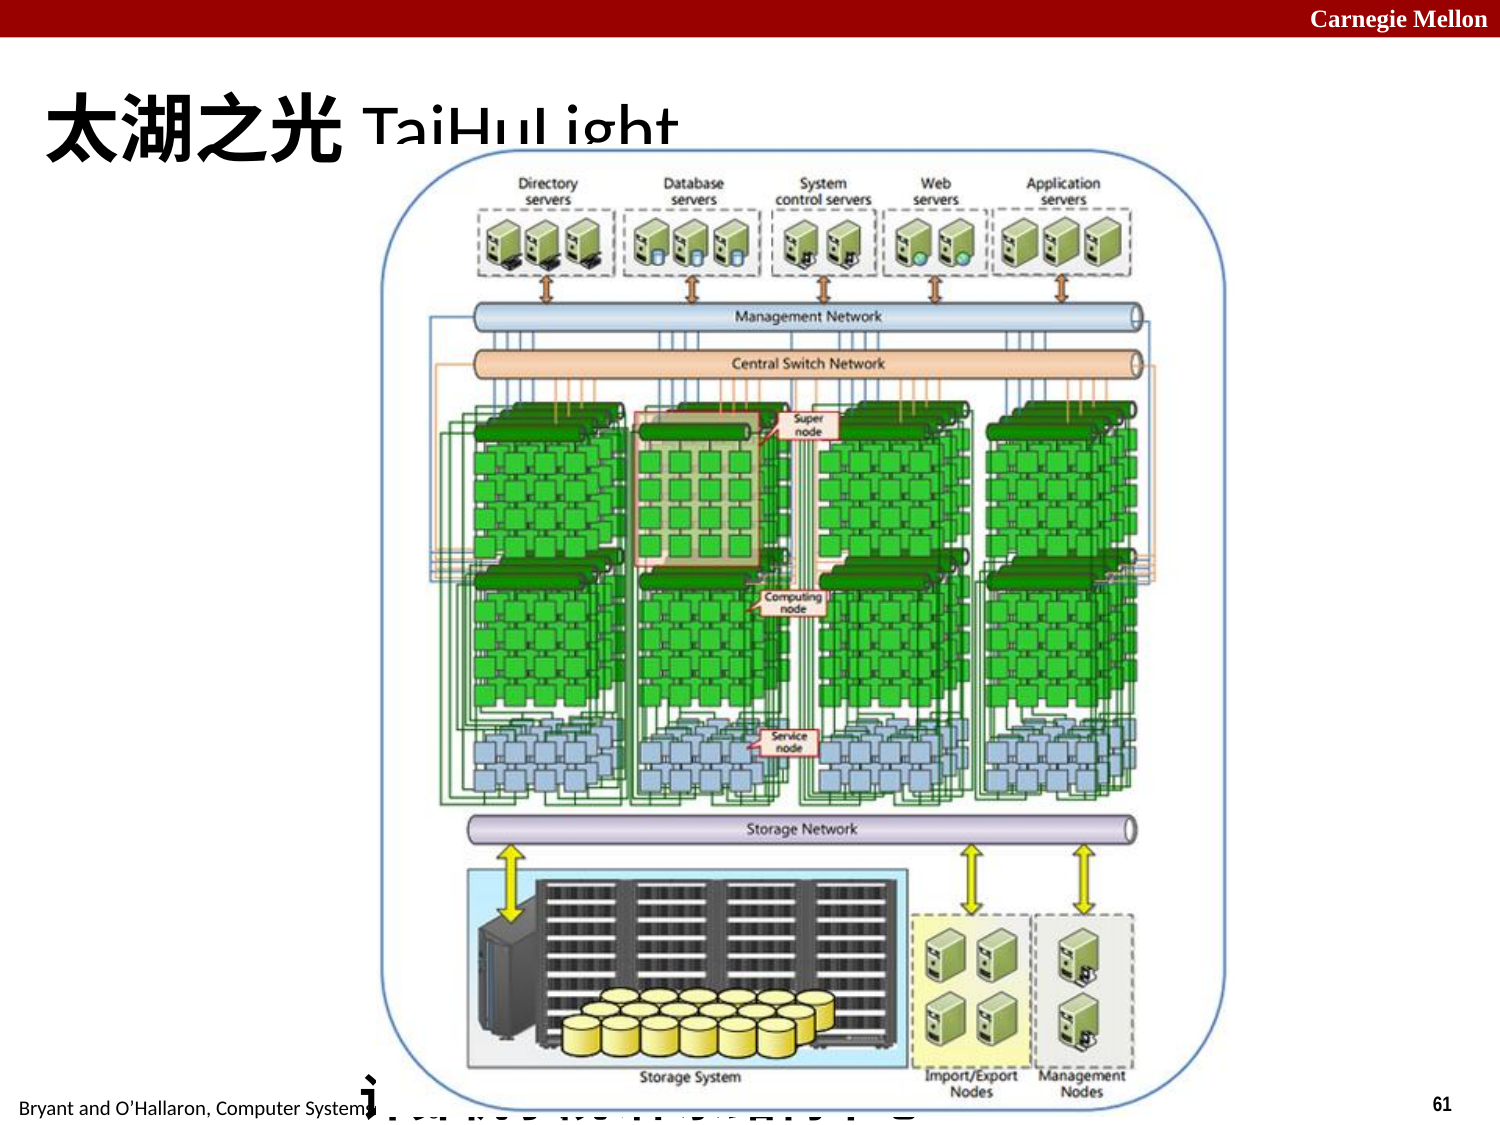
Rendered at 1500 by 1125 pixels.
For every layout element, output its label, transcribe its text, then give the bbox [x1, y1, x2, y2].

picture [376, 144, 1237, 1118]
title 太湖之光TaiHuLight [29, 19, 1313, 233]
footer 计算机学院 体系结构中心 [344, 1058, 371, 1116]
